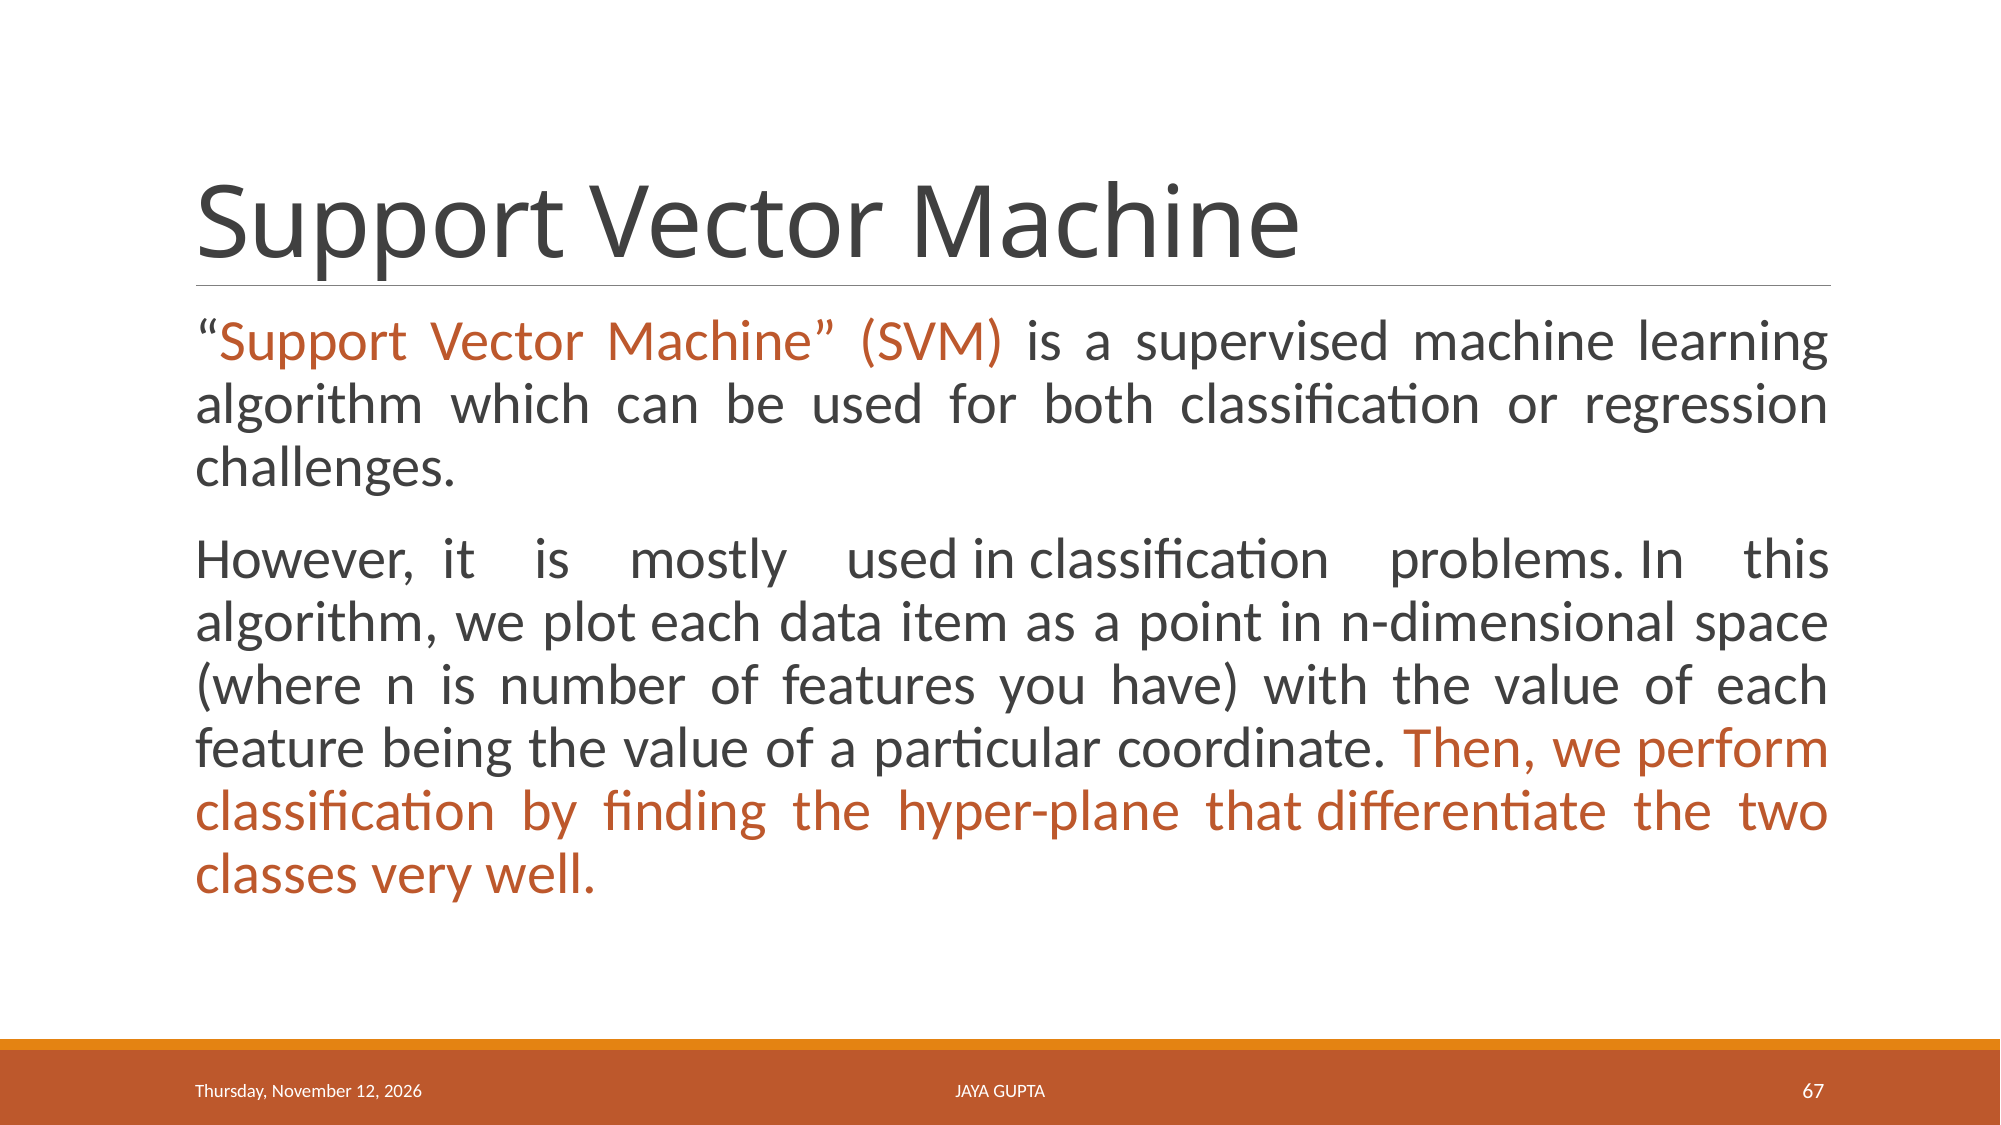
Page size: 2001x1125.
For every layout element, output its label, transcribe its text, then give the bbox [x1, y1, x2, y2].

footer JAYA GUPTA [604, 1059, 1396, 1120]
list “Support Vector Machine” (SVM) is a supervised machine learning algorithm which can be used for both classification or regression challenges. However, it is mostly used in classification problems. In this algorithm, we plot each data item as a point in n-dimensional space (where n is number of features you have) with the value of each feature being the value of a particular coordinate. Then, we perform classification by finding the hyper-plane that differentiate the two classes very well. [180, 302, 1830, 963]
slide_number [180, 1059, 586, 1120]
title Support Vector Machine [180, 47, 1830, 285]
slide_number 67 [1624, 1059, 1840, 1120]
